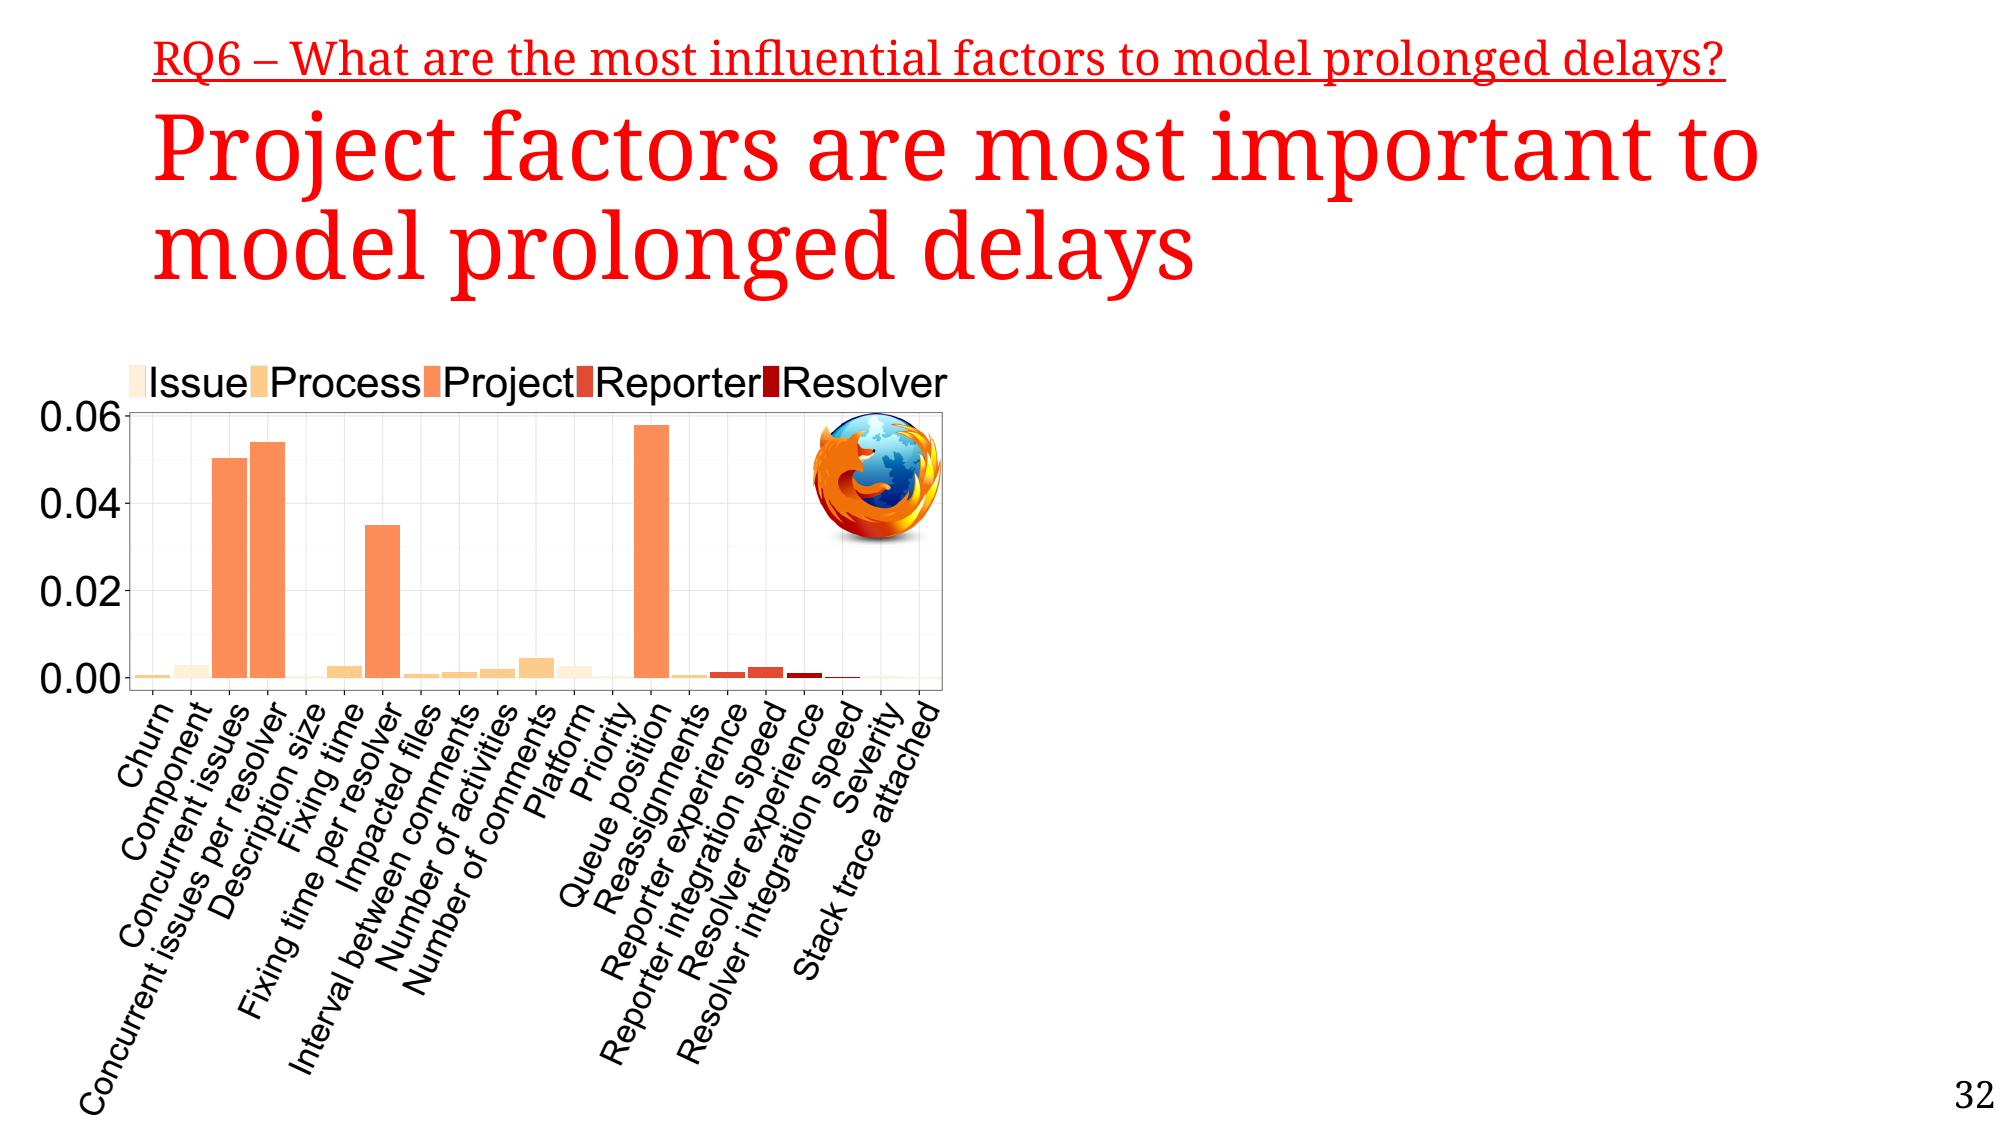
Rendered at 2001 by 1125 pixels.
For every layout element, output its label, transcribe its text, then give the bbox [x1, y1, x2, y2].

title Project factors are most important to model prolonged delays [137, 94, 1863, 408]
text_box 32 [1939, 1063, 2000, 1124]
picture [13, 356, 957, 1125]
list RQ6 – What are the most influential factors to model prolonged delays? [137, 27, 1987, 94]
